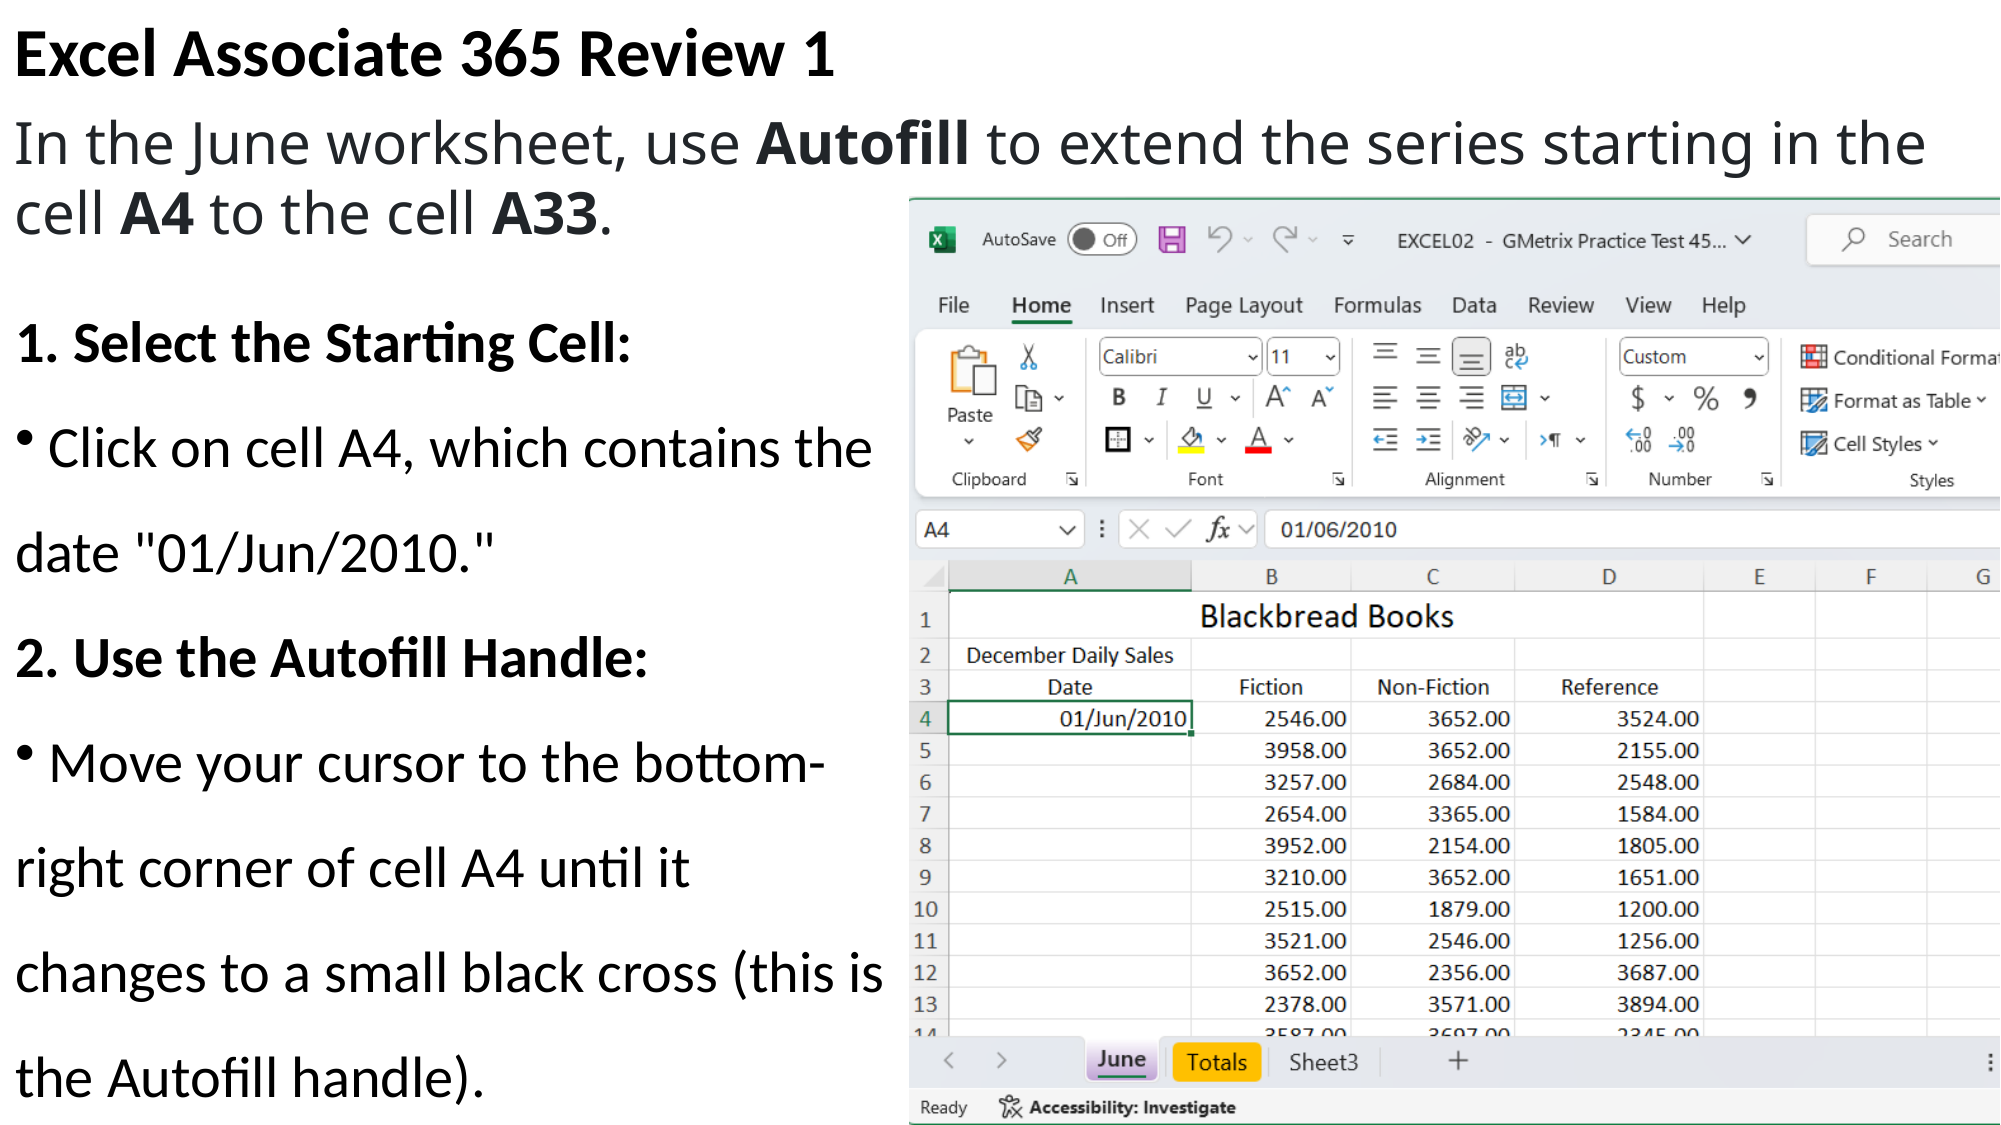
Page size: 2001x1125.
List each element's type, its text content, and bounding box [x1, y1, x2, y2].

text_box 1. Select the Starting Cell: Click on cell A4, which contains the date "01/Jun/2010." 2. Use the Autofill Handle: Move your cursor to the bottom-right corner of cell A4 until it changes to a small black cross (this is the Autofill handle). [0, 262, 909, 1117]
picture [909, 196, 2000, 1125]
text_box Excel Associate 365 Review 1 [0, 0, 2000, 98]
text_box In the June worksheet, use Autofill to extend the series starting in the cell A4 to the cell A33. [0, 98, 2000, 254]
